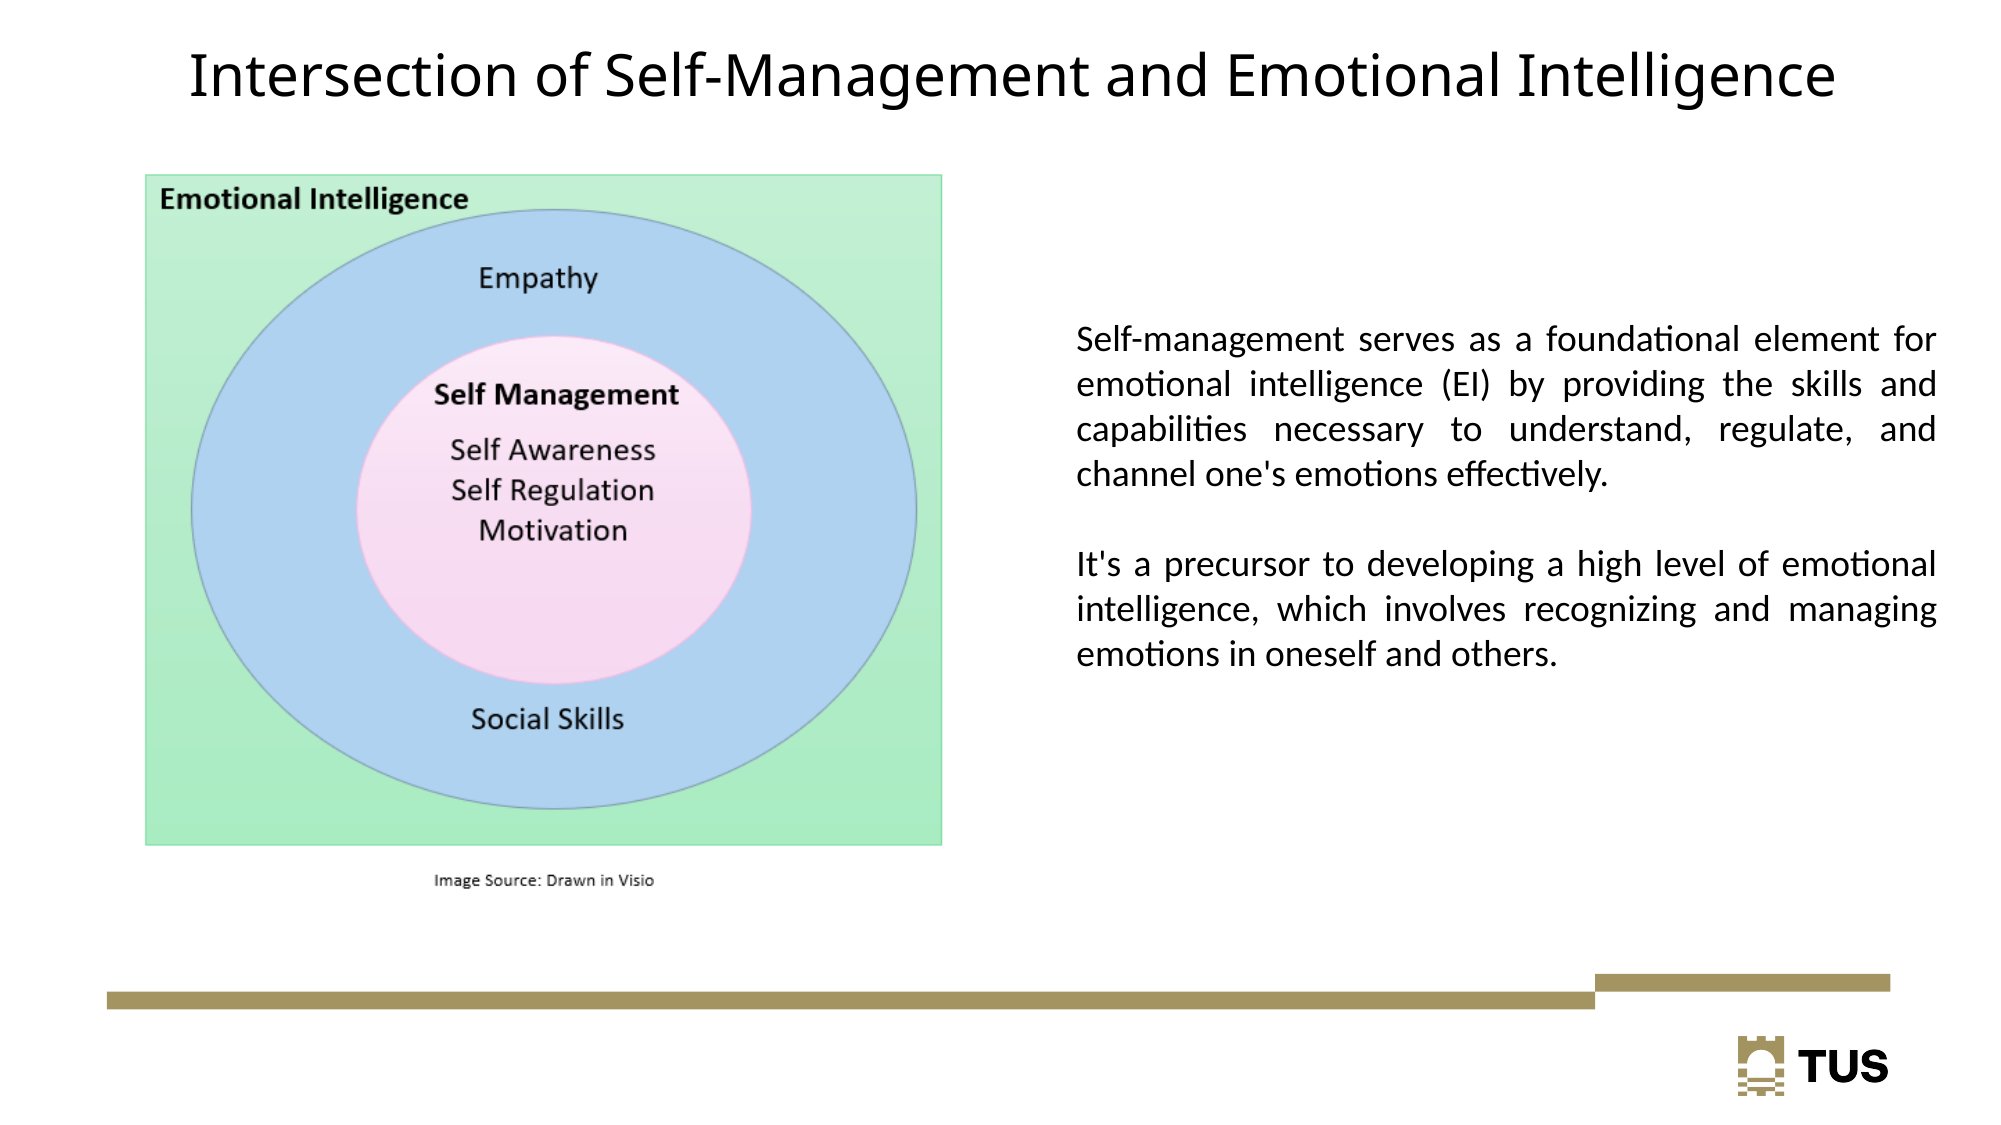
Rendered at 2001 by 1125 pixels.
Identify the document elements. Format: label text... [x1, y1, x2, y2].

picture [1738, 1036, 1888, 1096]
title Intersection of Self-Management and Emotional Intelligence [113, 38, 1929, 163]
text_box Self-management serves as a foundational element for emotional intelligence (EI) by providing the skills and capabilities necessary to understand, regulate, and channel one's emotions effectively. It's a precursor to developing a high level of emotional intelligence, which involves recognizing and managing emotions in oneself and others. [1061, 306, 1953, 682]
picture [137, 162, 959, 893]
